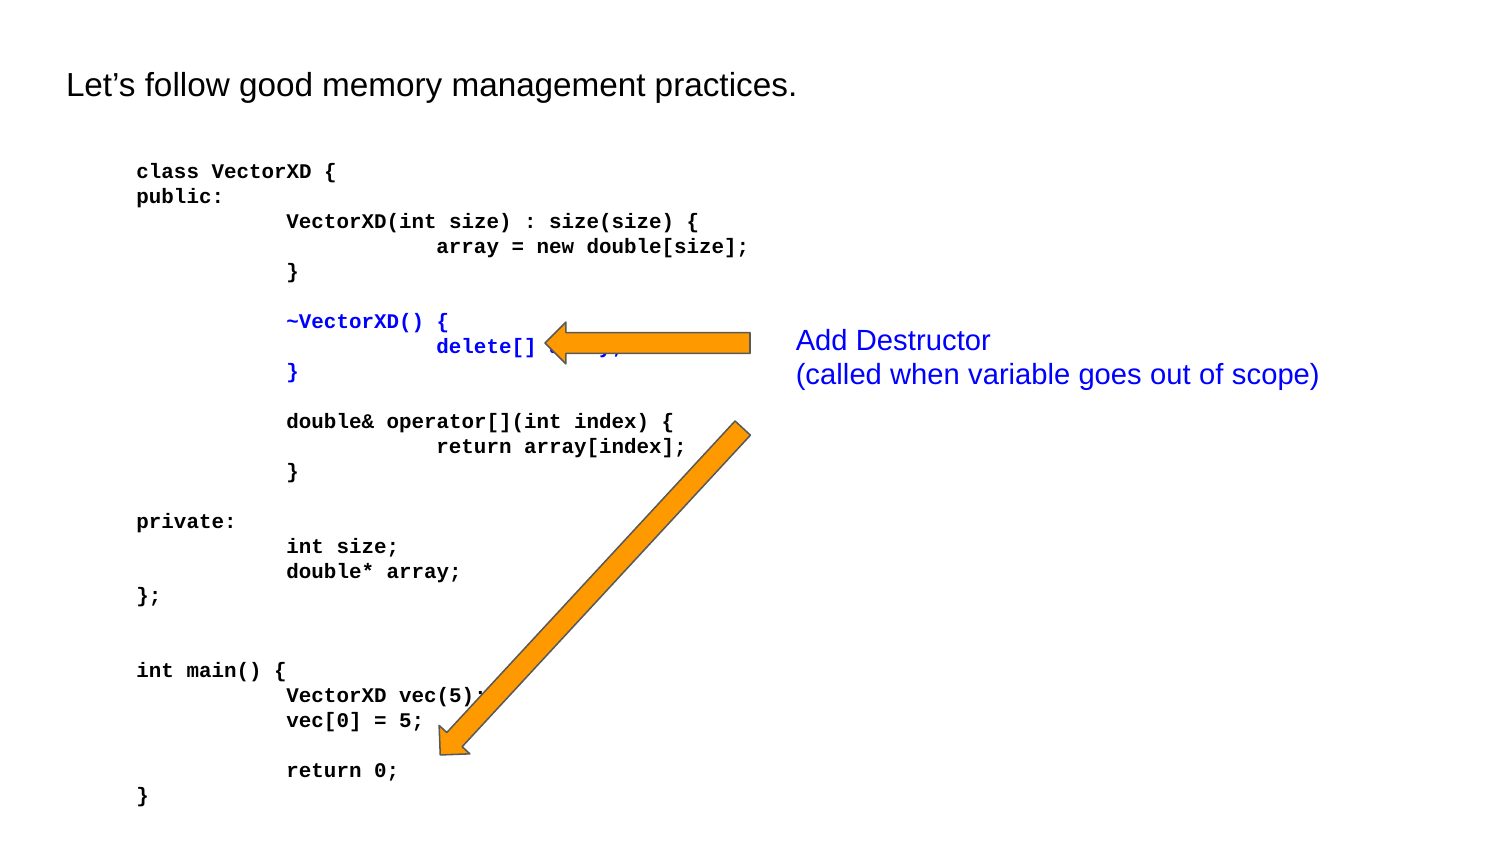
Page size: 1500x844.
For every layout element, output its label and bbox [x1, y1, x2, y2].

text_box [121, 142, 1500, 822]
title [51, 48, 1449, 140]
